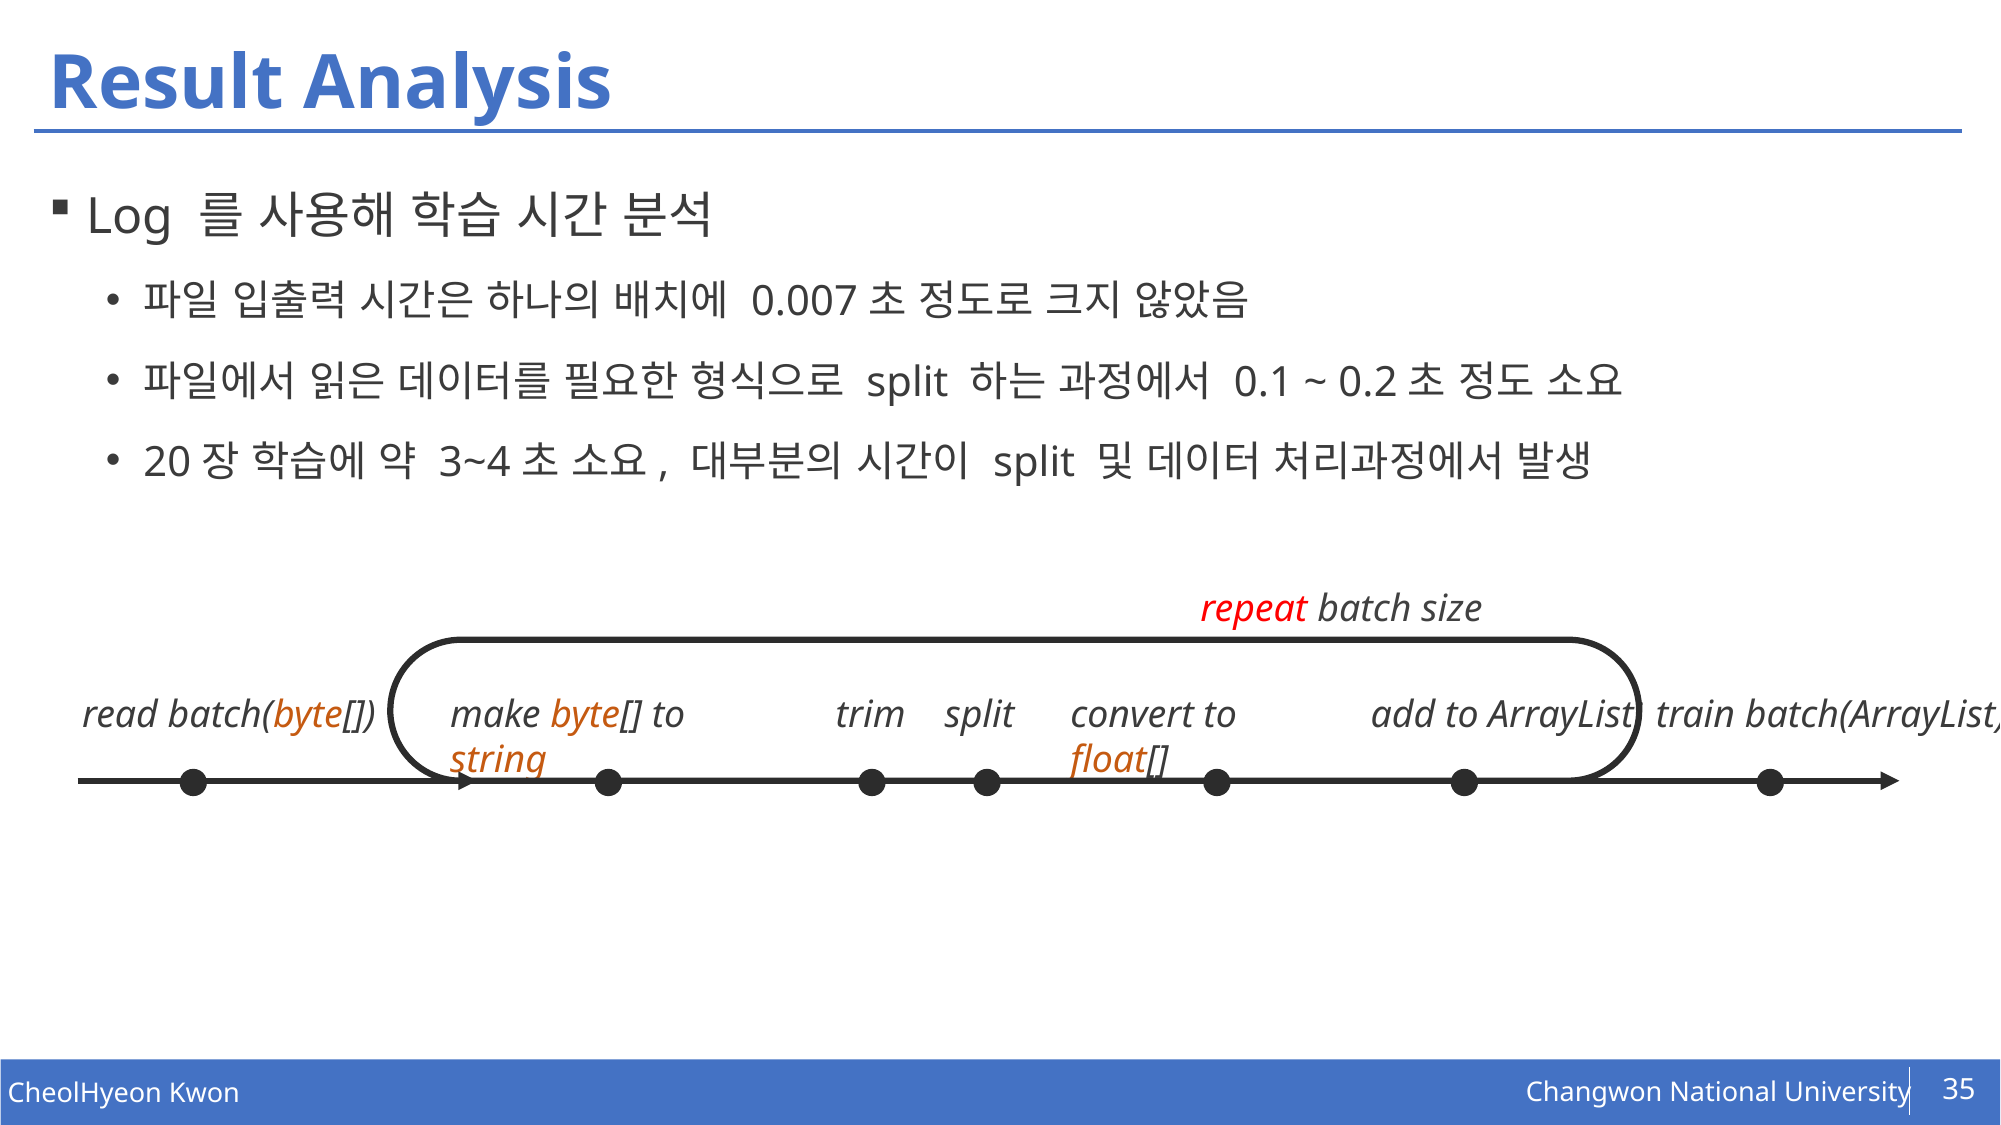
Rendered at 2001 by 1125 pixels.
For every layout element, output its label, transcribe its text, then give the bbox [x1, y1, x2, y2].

text_box [1756, 781, 1784, 797]
text_box [858, 782, 886, 797]
title Result Analysis [33, 27, 1963, 143]
text_box convert to float[] [1055, 784, 1204, 788]
text_box repeat batch size [1185, 576, 1508, 637]
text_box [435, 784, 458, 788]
text_box [179, 781, 207, 797]
text_box [1203, 782, 1231, 797]
text_box train batch(ArrayList) [1654, 683, 2000, 743]
text_box [1450, 781, 1479, 797]
text_box read batch(byte[]) [67, 683, 396, 743]
text_box convert to float[] [1230, 784, 1354, 788]
text_box [594, 782, 623, 797]
list Log 를 사용해 학습 시간 분석 파일 입출력 시간은 하나의 배치에 0.007초 정도로 크지 않았음 파일에서 읽은 데이터를 필요한 형식으로 split 하는 과정에서 0.1 ~ 0.2초 정도 소요 20장 학습에 약 3~4초 소요, 대부분의 시간이 split 및 데이터 처리과정에서 발생 [33, 152, 1963, 997]
text_box [1451, 768, 1478, 780]
text_box [973, 782, 1001, 797]
text_box add to ArrayList [1355, 683, 1654, 743]
slide_number 35 [1922, 1060, 1996, 1121]
text_box make byte[] to string [465, 784, 595, 788]
text_box make byte[] to string [622, 784, 792, 788]
text_box [179, 768, 207, 780]
text_box [1756, 768, 1784, 780]
text_box [389, 638, 1635, 780]
